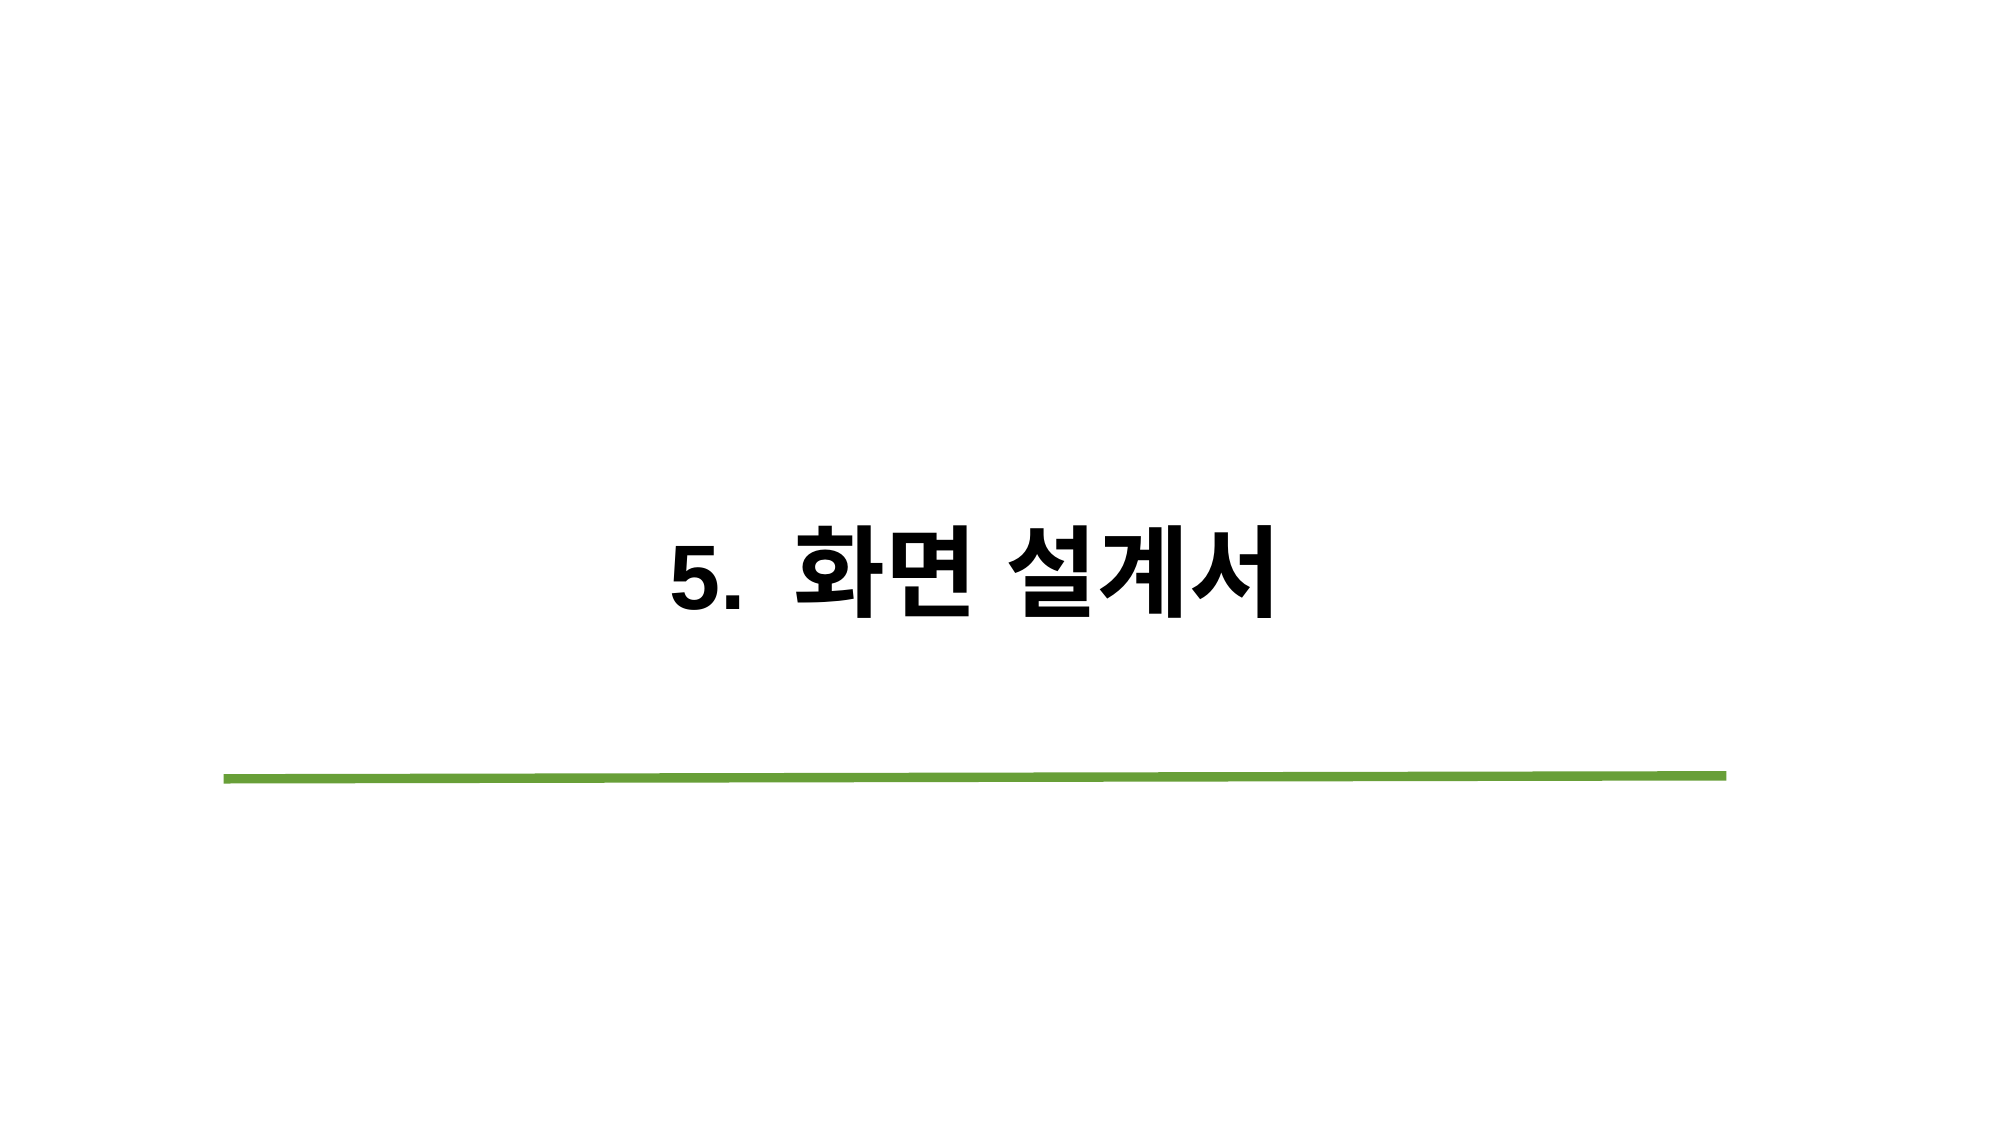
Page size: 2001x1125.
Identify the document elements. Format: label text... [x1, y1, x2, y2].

text_box 5. 화면 설계서 [225, 305, 1727, 774]
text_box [223, 775, 1727, 779]
